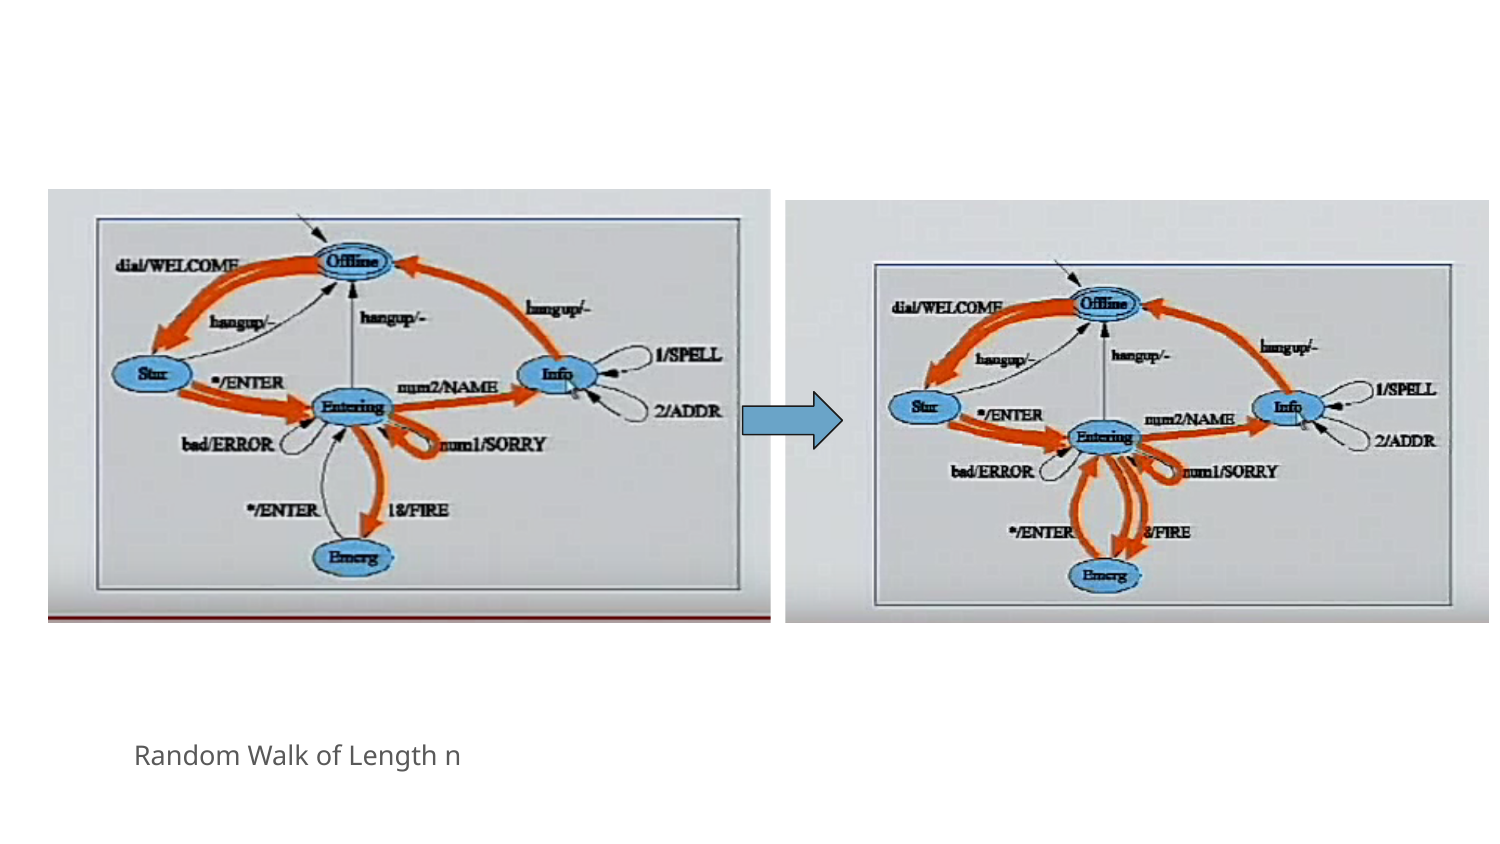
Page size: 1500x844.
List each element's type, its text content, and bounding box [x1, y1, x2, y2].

text_box [775, 406, 780, 435]
list Random Walk of Length n [118, 717, 1382, 793]
picture [785, 199, 1490, 623]
picture [47, 189, 771, 623]
